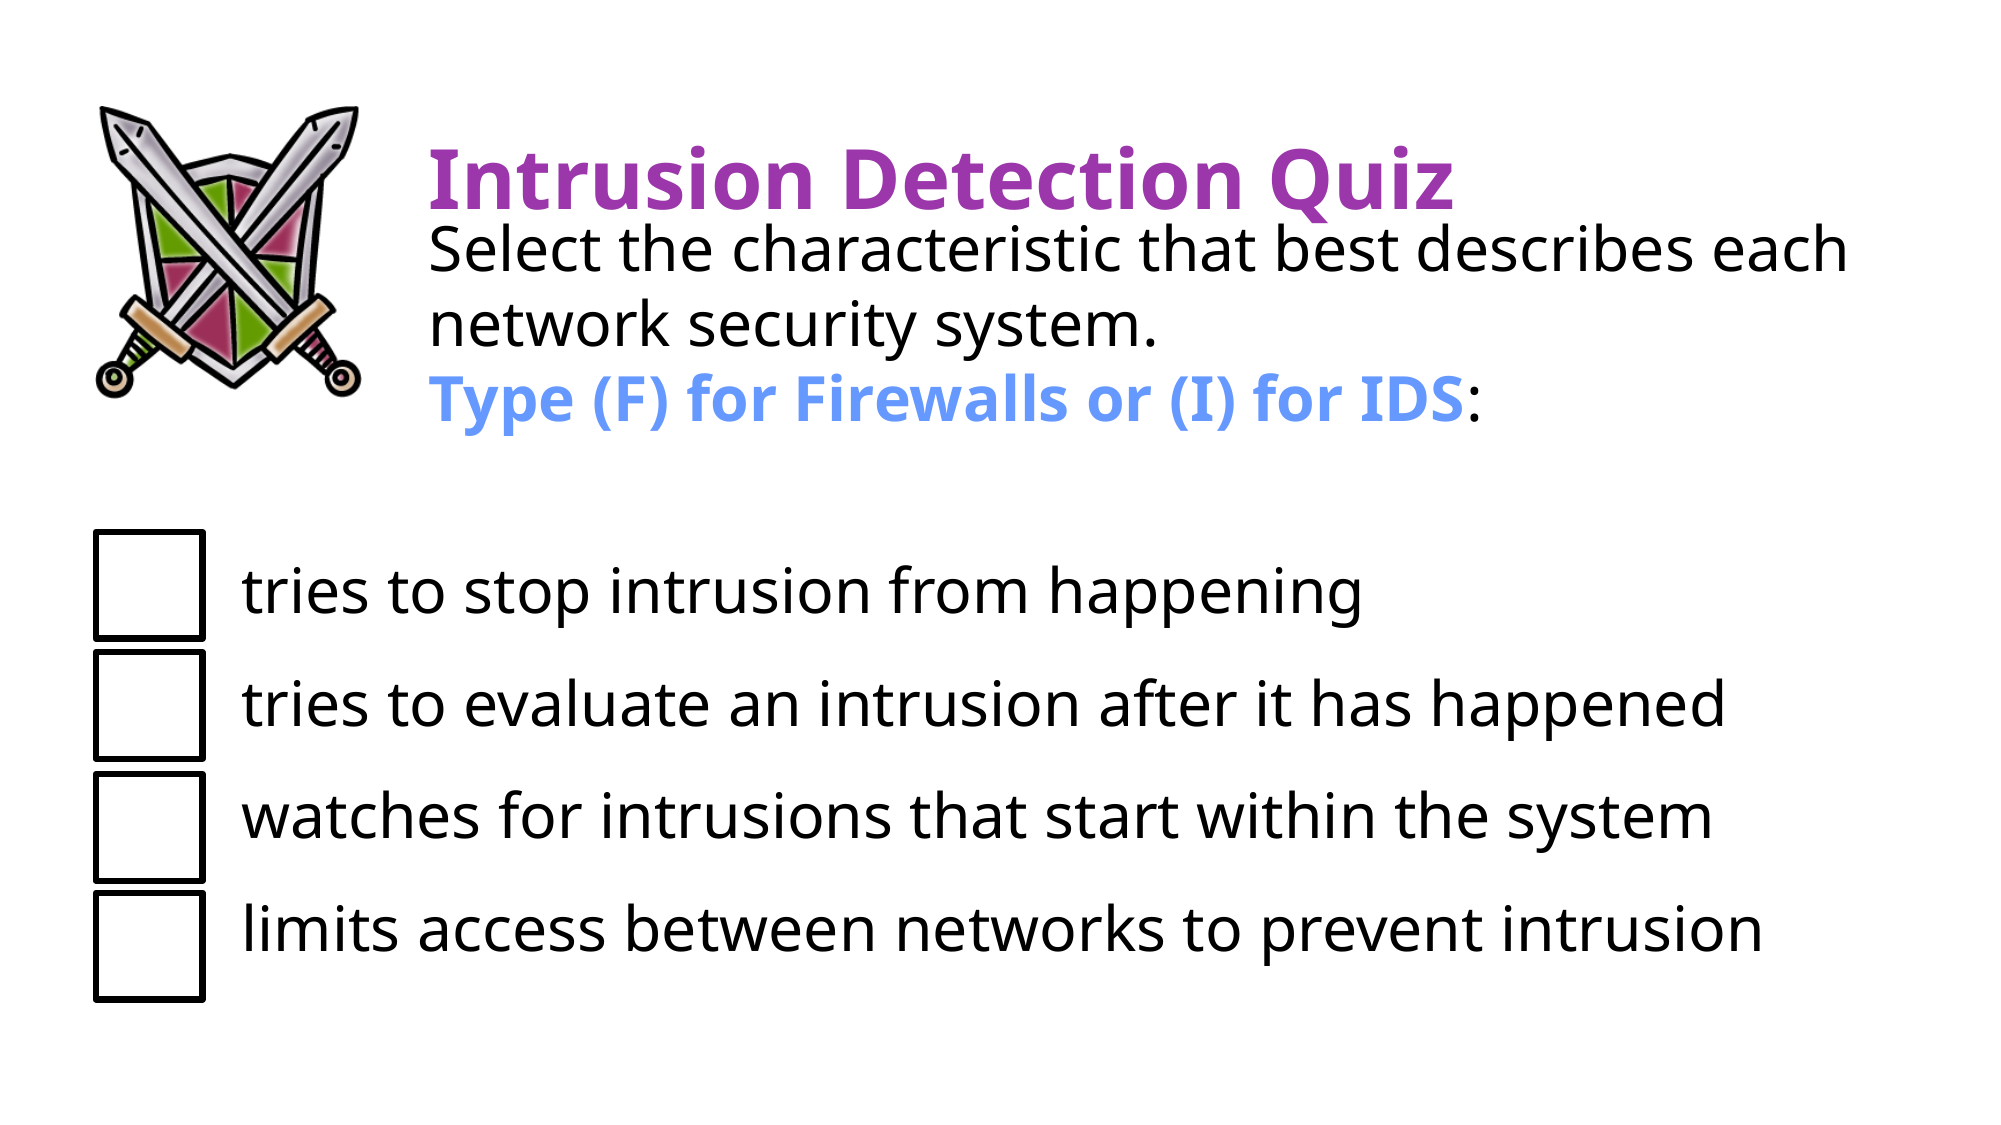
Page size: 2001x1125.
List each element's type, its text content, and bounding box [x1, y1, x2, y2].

text_box [95, 531, 203, 639]
text_box tries to stop intrusion from happening tries to evaluate an intrusion after it has happened watches for intrusions that start within the system limits access between networks to prevent intrusion [226, 492, 1971, 985]
text_box [95, 651, 203, 759]
text_box [95, 892, 203, 1000]
text_box [95, 774, 203, 881]
title Intrusion Detection Quiz [409, 57, 2000, 245]
picture [95, 105, 362, 400]
list Select the characteristic that best describes each network security system. Type (F) for Firewalls or (I) for IDS: [409, 189, 1959, 467]
